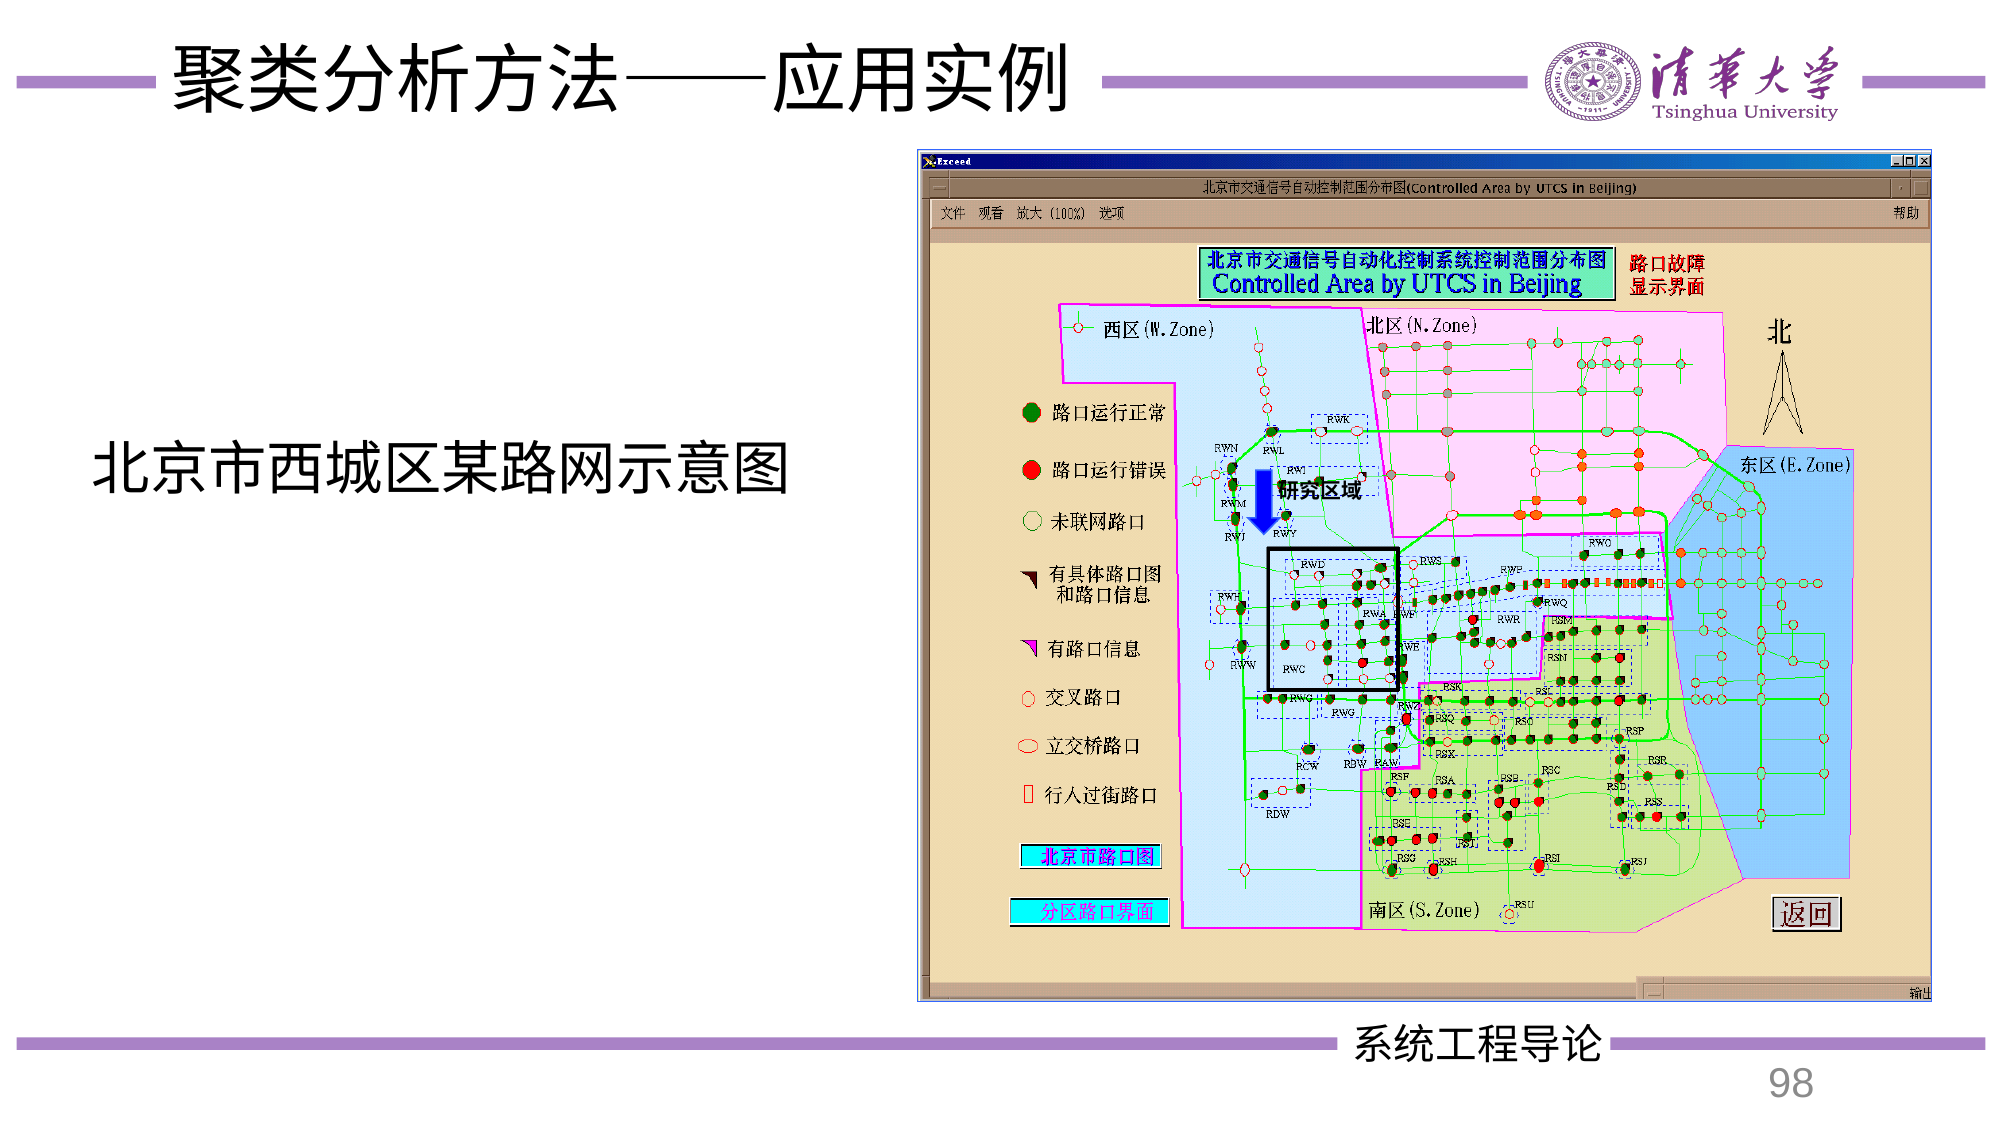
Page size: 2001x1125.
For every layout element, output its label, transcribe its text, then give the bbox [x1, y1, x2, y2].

picture [1652, 46, 1838, 121]
picture [1545, 42, 1641, 121]
slide_number 98 [1610, 1051, 1830, 1112]
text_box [918, 150, 1931, 1001]
title 聚类分析方法——应用实例 [155, 0, 1103, 191]
text_box 北京市西城区某路网示意图 [77, 423, 917, 509]
